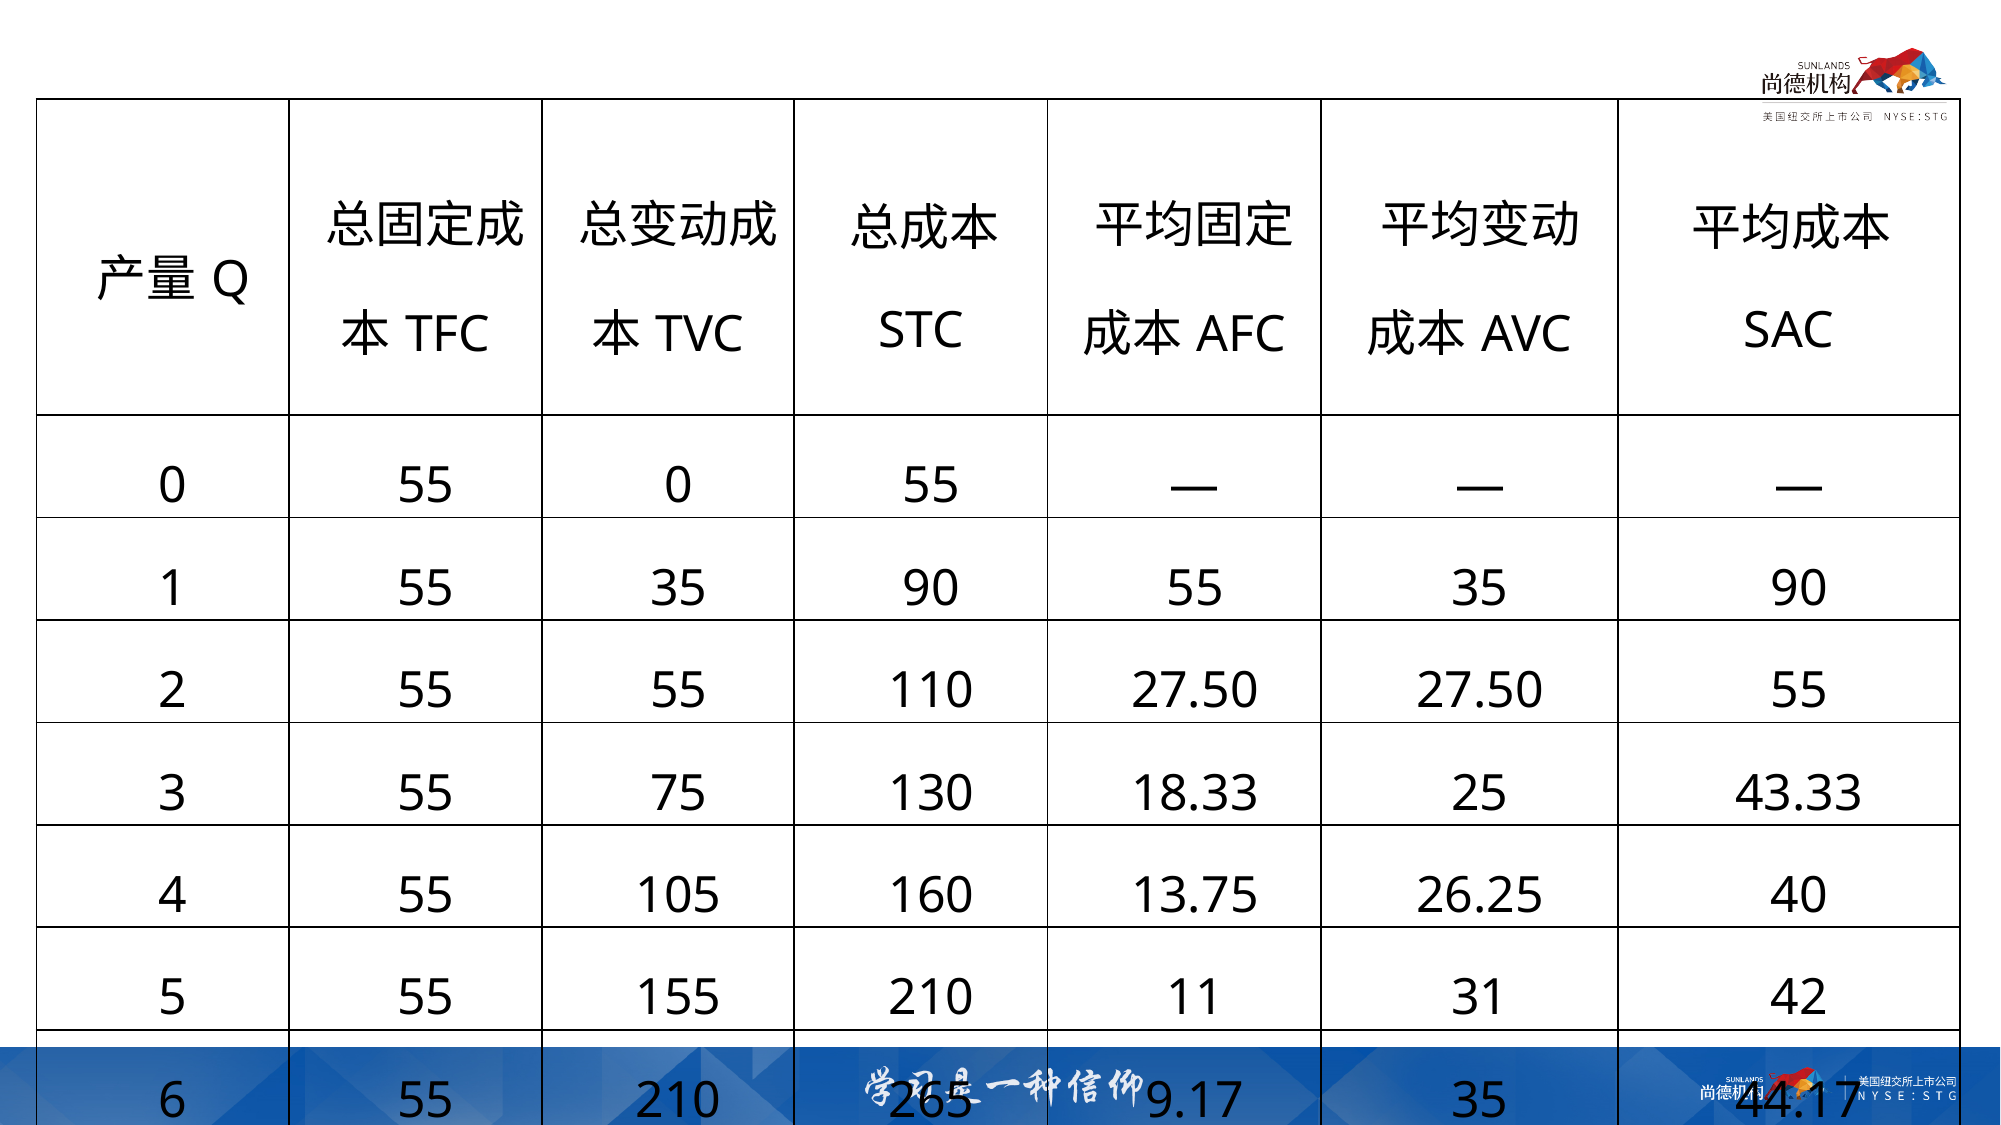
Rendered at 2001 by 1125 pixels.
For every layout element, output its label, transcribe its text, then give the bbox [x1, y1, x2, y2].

picture [0, 1047, 36, 1125]
table_header 总固定成本TFC [290, 100, 541, 414]
table_cell 4 [37, 826, 288, 926]
picture [1720, 19, 1989, 150]
table_cell 43.33 [1619, 723, 1959, 824]
table_cell — [1619, 416, 1959, 517]
table_cell 210 [543, 1031, 793, 1125]
table_cell 55 [290, 826, 541, 926]
table_cell 55 [290, 518, 541, 619]
table_cell 11 [1048, 928, 1320, 1029]
table_cell 0 [37, 416, 288, 517]
table_cell 55 [795, 416, 1047, 517]
table_cell 75 [543, 723, 793, 824]
picture [1961, 1047, 2001, 1125]
table_cell 1 [37, 518, 288, 619]
table_cell 31 [1322, 928, 1617, 1029]
table_header 总成本STC [795, 100, 1047, 414]
table_cell 0 [543, 416, 793, 517]
table_cell 110 [795, 621, 1047, 722]
table_cell 55 [543, 621, 793, 722]
table_cell 55 [290, 1031, 541, 1125]
table_cell — [1322, 416, 1617, 517]
table_cell 35 [543, 518, 793, 619]
table_cell 13.75 [1048, 826, 1320, 926]
table_cell 18.33 [1048, 723, 1320, 824]
table_cell — [1048, 416, 1320, 517]
table_header 平均固定成本AFC [1048, 100, 1320, 414]
table_cell 35 [1322, 1031, 1617, 1125]
table_cell 44.17 [1619, 1031, 1959, 1125]
table_cell 105 [543, 826, 793, 926]
table_header 平均变动成本AVC [1322, 100, 1617, 414]
table_cell 210 [795, 928, 1047, 1029]
table_cell 55 [1048, 518, 1320, 619]
table_cell 40 [1619, 826, 1959, 926]
table_cell 55 [290, 416, 541, 517]
table_cell 90 [795, 518, 1047, 619]
table_cell 26.25 [1322, 826, 1617, 926]
table_cell 6 [37, 1031, 288, 1125]
table_cell 155 [543, 928, 793, 1029]
table_cell 42 [1619, 928, 1959, 1029]
table_cell 55 [290, 723, 541, 824]
table_cell 90 [1619, 518, 1959, 619]
table_cell 5 [37, 928, 288, 1029]
table_cell 265 [795, 1031, 1047, 1125]
table_header 总变动成本TVC [543, 100, 793, 414]
table_cell 160 [795, 826, 1047, 926]
table_cell 25 [1322, 723, 1617, 824]
table_cell 55 [290, 621, 541, 722]
table_cell 55 [290, 928, 541, 1029]
table_cell 9.17 [1048, 1031, 1320, 1125]
table_cell 35 [1322, 518, 1617, 619]
table_cell 130 [795, 723, 1047, 824]
table_cell 27.50 [1048, 621, 1320, 722]
table_header 平均成本SAC [1619, 100, 1959, 414]
table_cell 2 [37, 621, 288, 722]
table_header 产量Q [37, 100, 288, 414]
table_cell 27.50 [1322, 621, 1617, 722]
table_cell 3 [37, 723, 288, 824]
table_cell 55 [1619, 621, 1959, 722]
